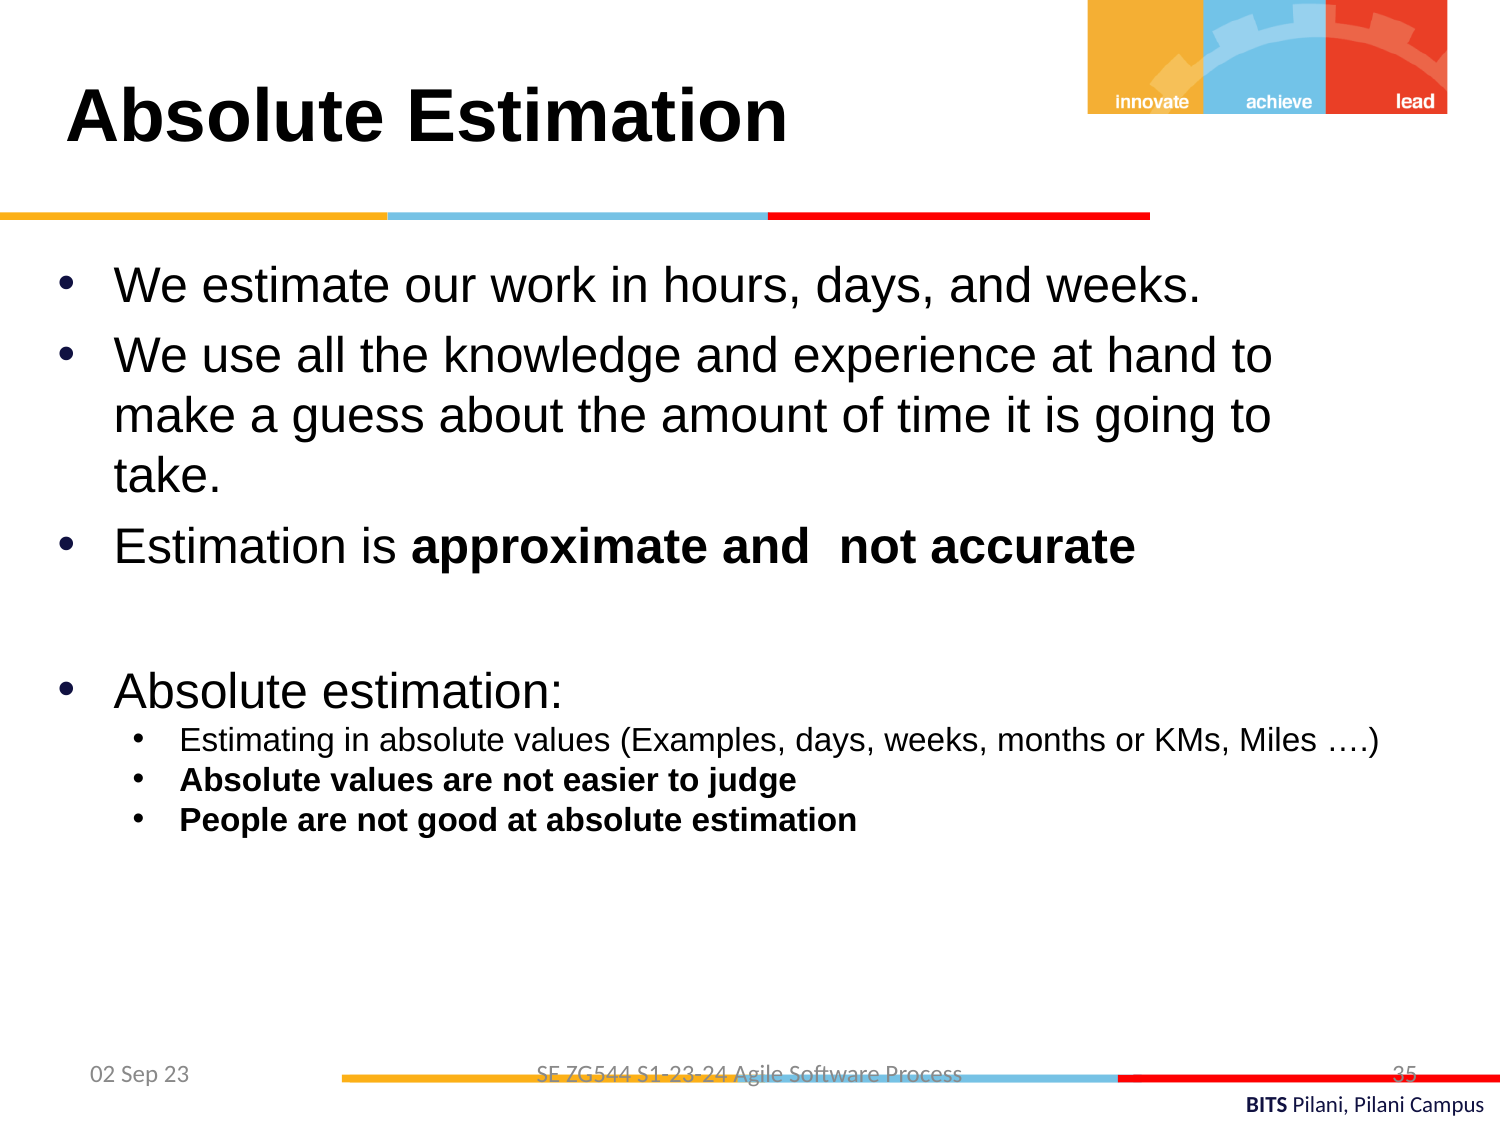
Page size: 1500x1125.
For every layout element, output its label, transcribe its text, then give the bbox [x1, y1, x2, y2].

slide_number 35 [1382, 1051, 1426, 1094]
text_box SE ZG544 S1-23-24 Agile Software Process [519, 1050, 980, 1096]
list We estimate our work in hours, days, and weeks. We use all the knowledge and experience at hand to make a guess about the amount of time it is going to take. Estimation is approximate and not accurate Absolute estimation: Estimating in absolute values (Examples, days, weeks, months or KMs, Miles ….) Absolute values are not easier to judge People are not good at absolute estimation [49, 244, 1401, 988]
text_box Absolute Estimation [57, 24, 1080, 213]
picture [1087, 0, 1448, 114]
text_box 02 Sep 23 [82, 1050, 418, 1096]
